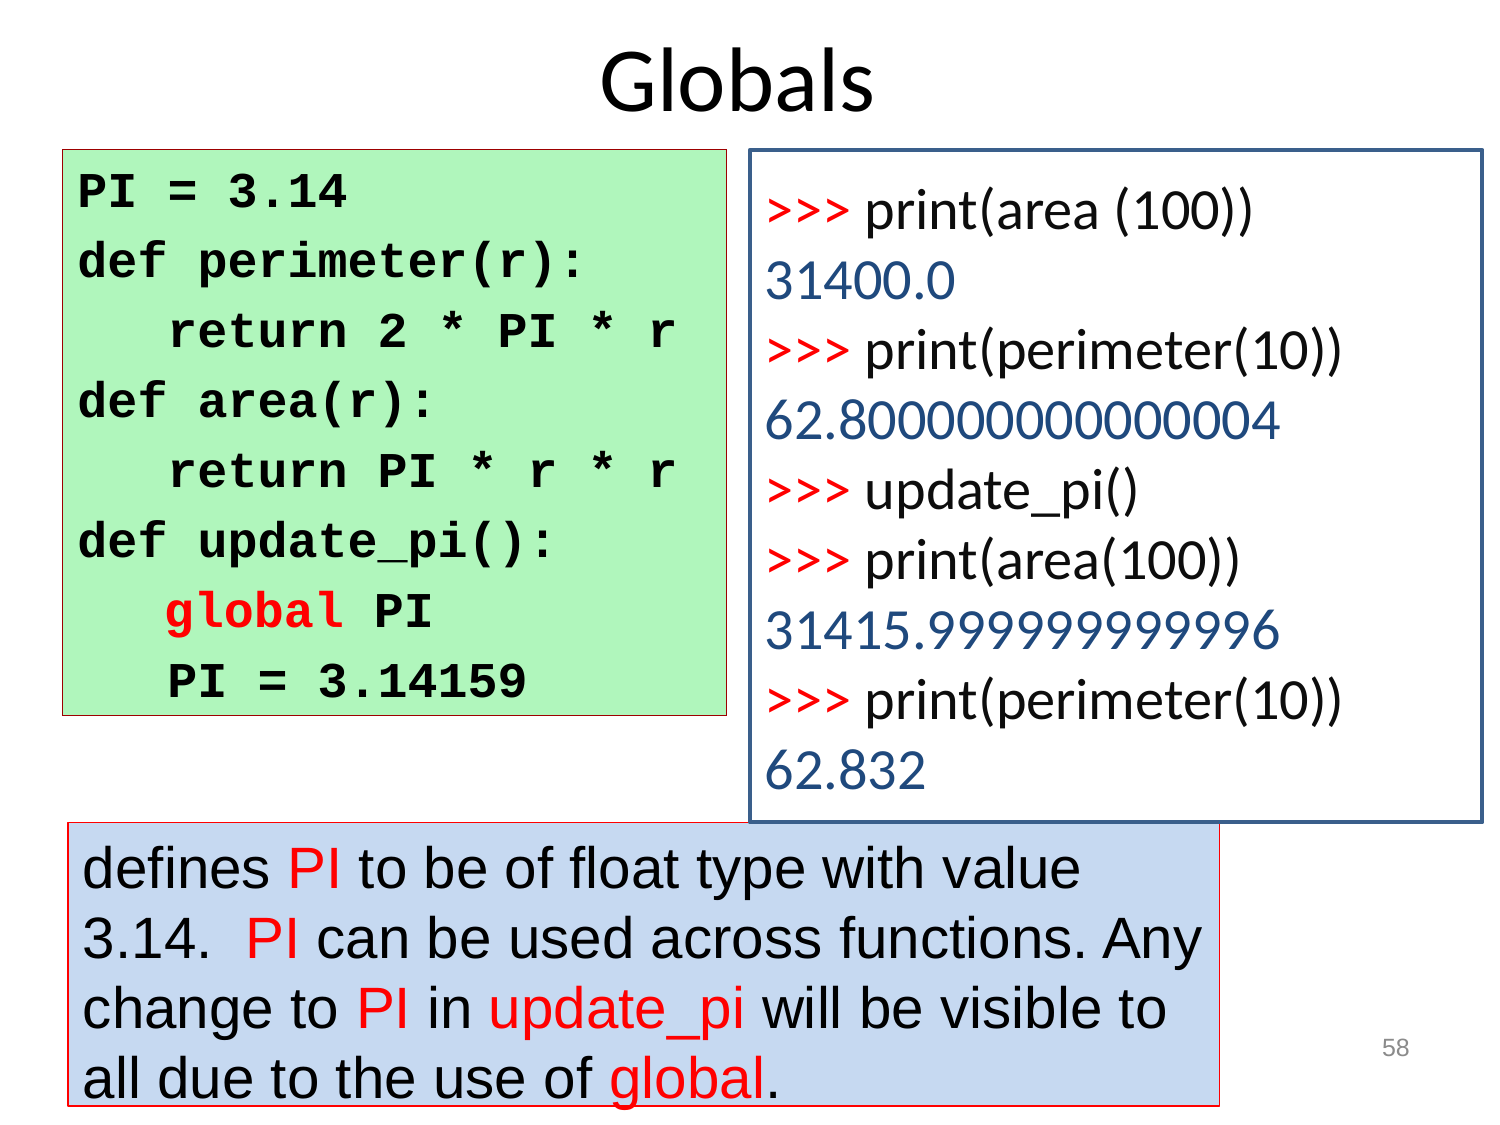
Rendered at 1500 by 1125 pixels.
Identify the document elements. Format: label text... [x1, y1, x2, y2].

text_box >>> print(area (100)) 31400.0 >>> print(perimeter(10)) 62.800000000000004 >>> update_pi() >>> print(area(100)) 31415.999999999996 >>> print(perimeter(10)) 62.832 [748, 148, 1484, 824]
slide_number 58 [1220, 1016, 1425, 1077]
title Globals [62, 0, 1413, 150]
text_box defines PI to be of float type with value 3.14. PI can be used across functions. Any change to PI in update_pi will be visible to all due to the use of global. [67, 822, 1220, 1106]
text_box PI = 3.14 def perimeter(r): return 2 * PI * r def area(r): return PI * r * r def update_pi(): global PI PI = 3.14159 [62, 149, 727, 716]
